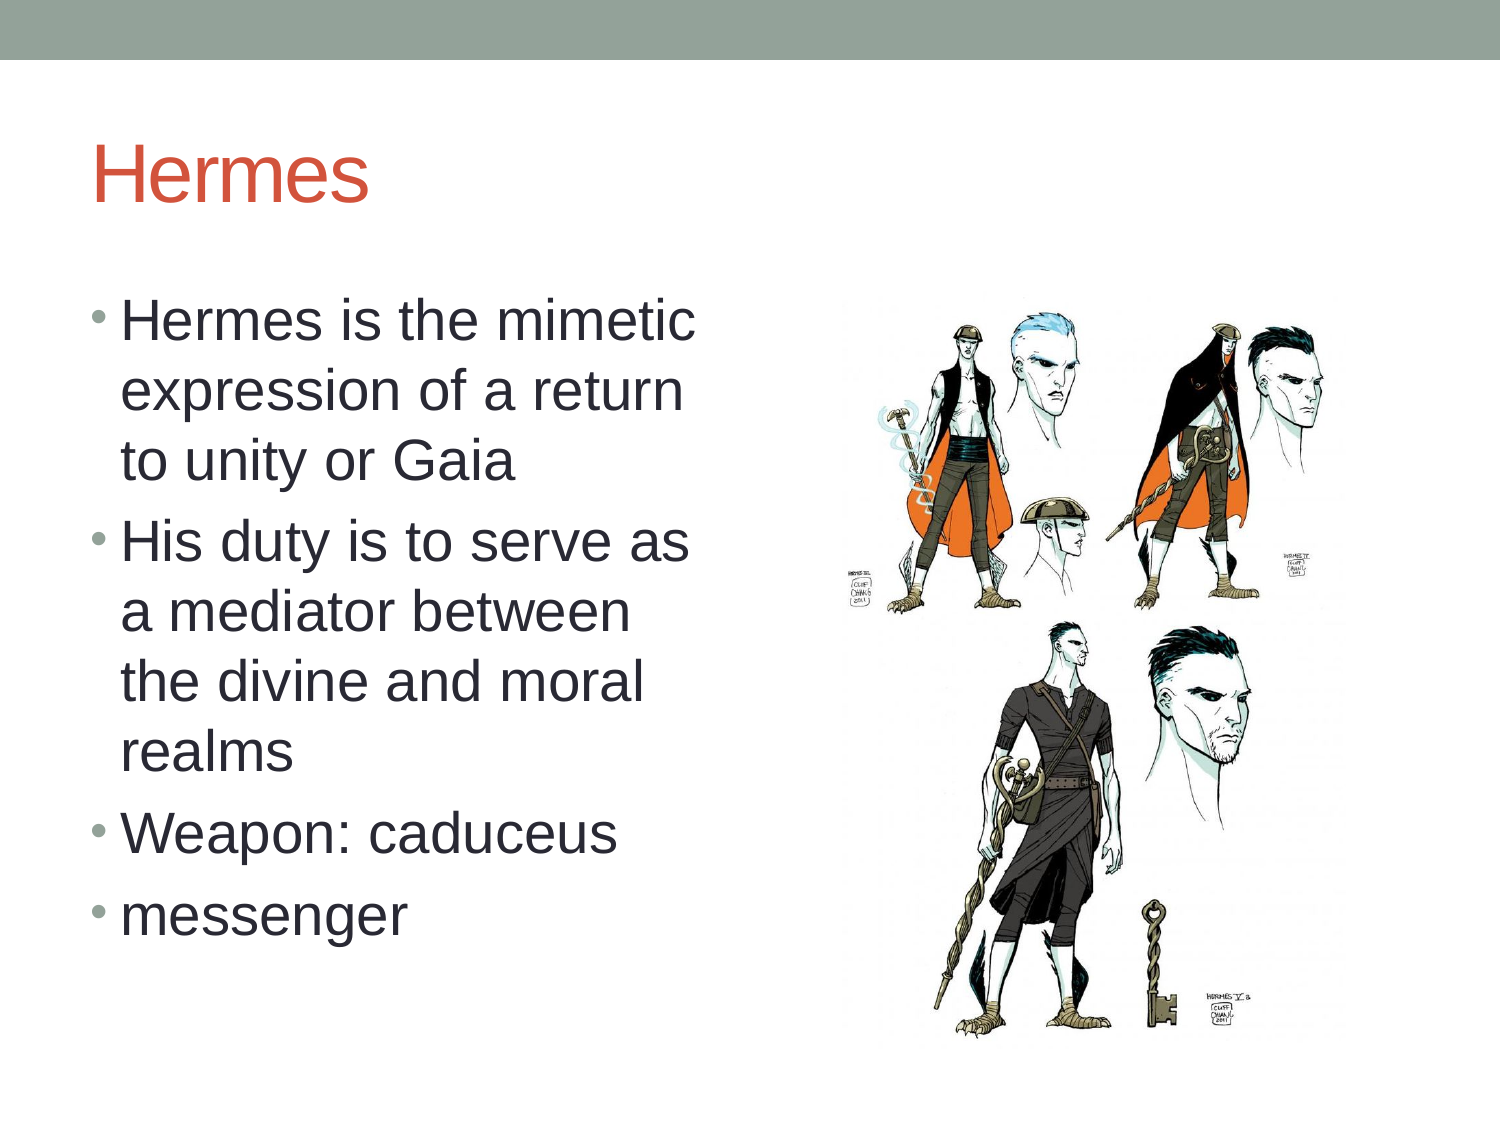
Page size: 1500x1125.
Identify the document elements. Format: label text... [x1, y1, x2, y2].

title Hermes [75, 87, 1425, 250]
list Hermes is the mimetic expression of a return to unity or Gaia His duty is to serve as a mediator between the divine and moral realms Weapon: caduceus messenger [75, 274, 738, 1049]
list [762, 274, 1426, 1049]
